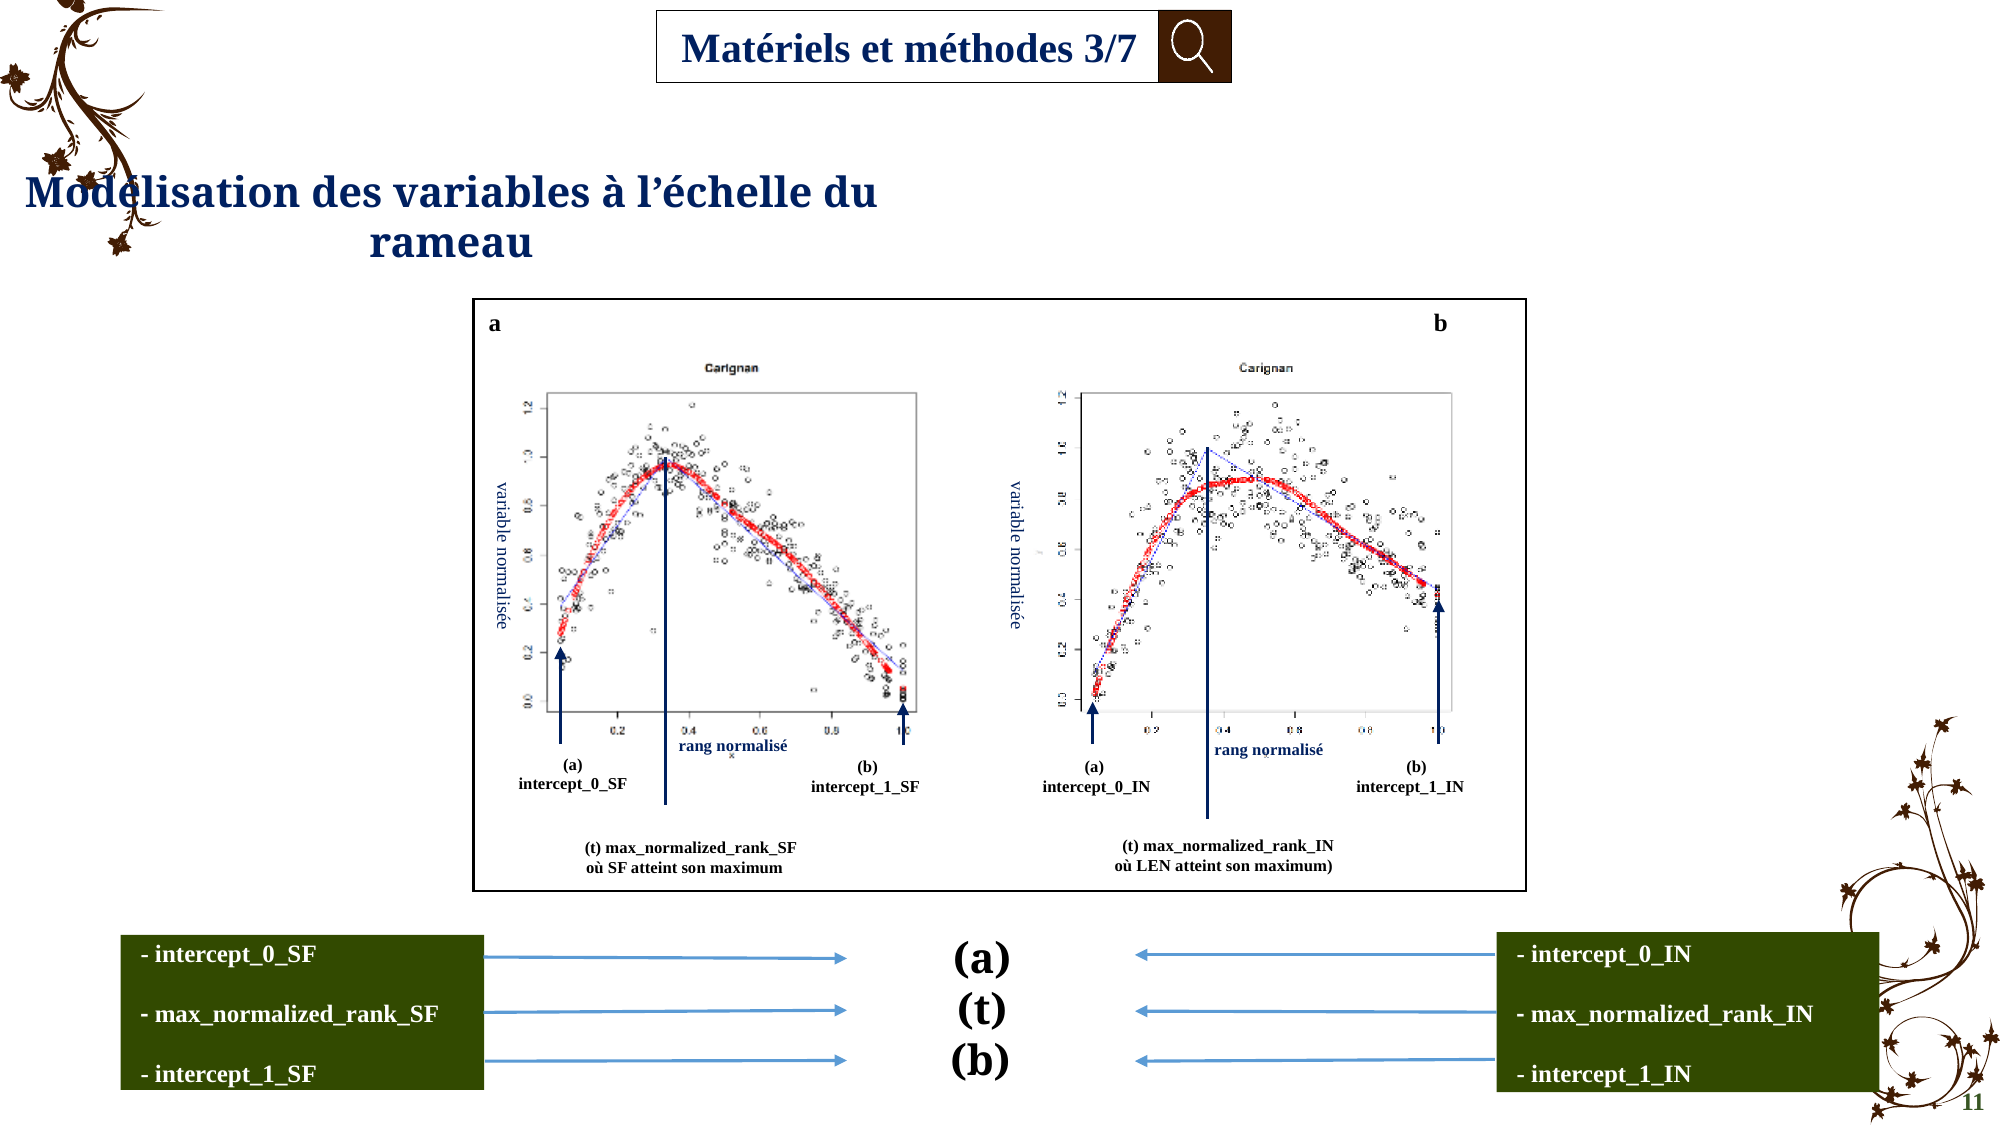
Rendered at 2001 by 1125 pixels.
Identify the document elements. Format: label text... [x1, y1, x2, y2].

slide_number 14 [1412, 1042, 1863, 1103]
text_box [473, 299, 1527, 892]
text_box (t) [926, 975, 1038, 1041]
text_box (b) [925, 1026, 1036, 1092]
text_box - intercept_0_SF - max_normalized_rank_SF - intercept_1_SF [120, 934, 485, 1090]
text_box - intercept_0_IN - max_normalized_rank_IN - intercept_1_IN [1496, 932, 1880, 1093]
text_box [656, 9, 1232, 83]
text_box 11 [1934, 1070, 2000, 1125]
text_box (a) [931, 924, 1033, 975]
text_box Modélisation des variables à l’échelle du rameau [0, 158, 904, 274]
